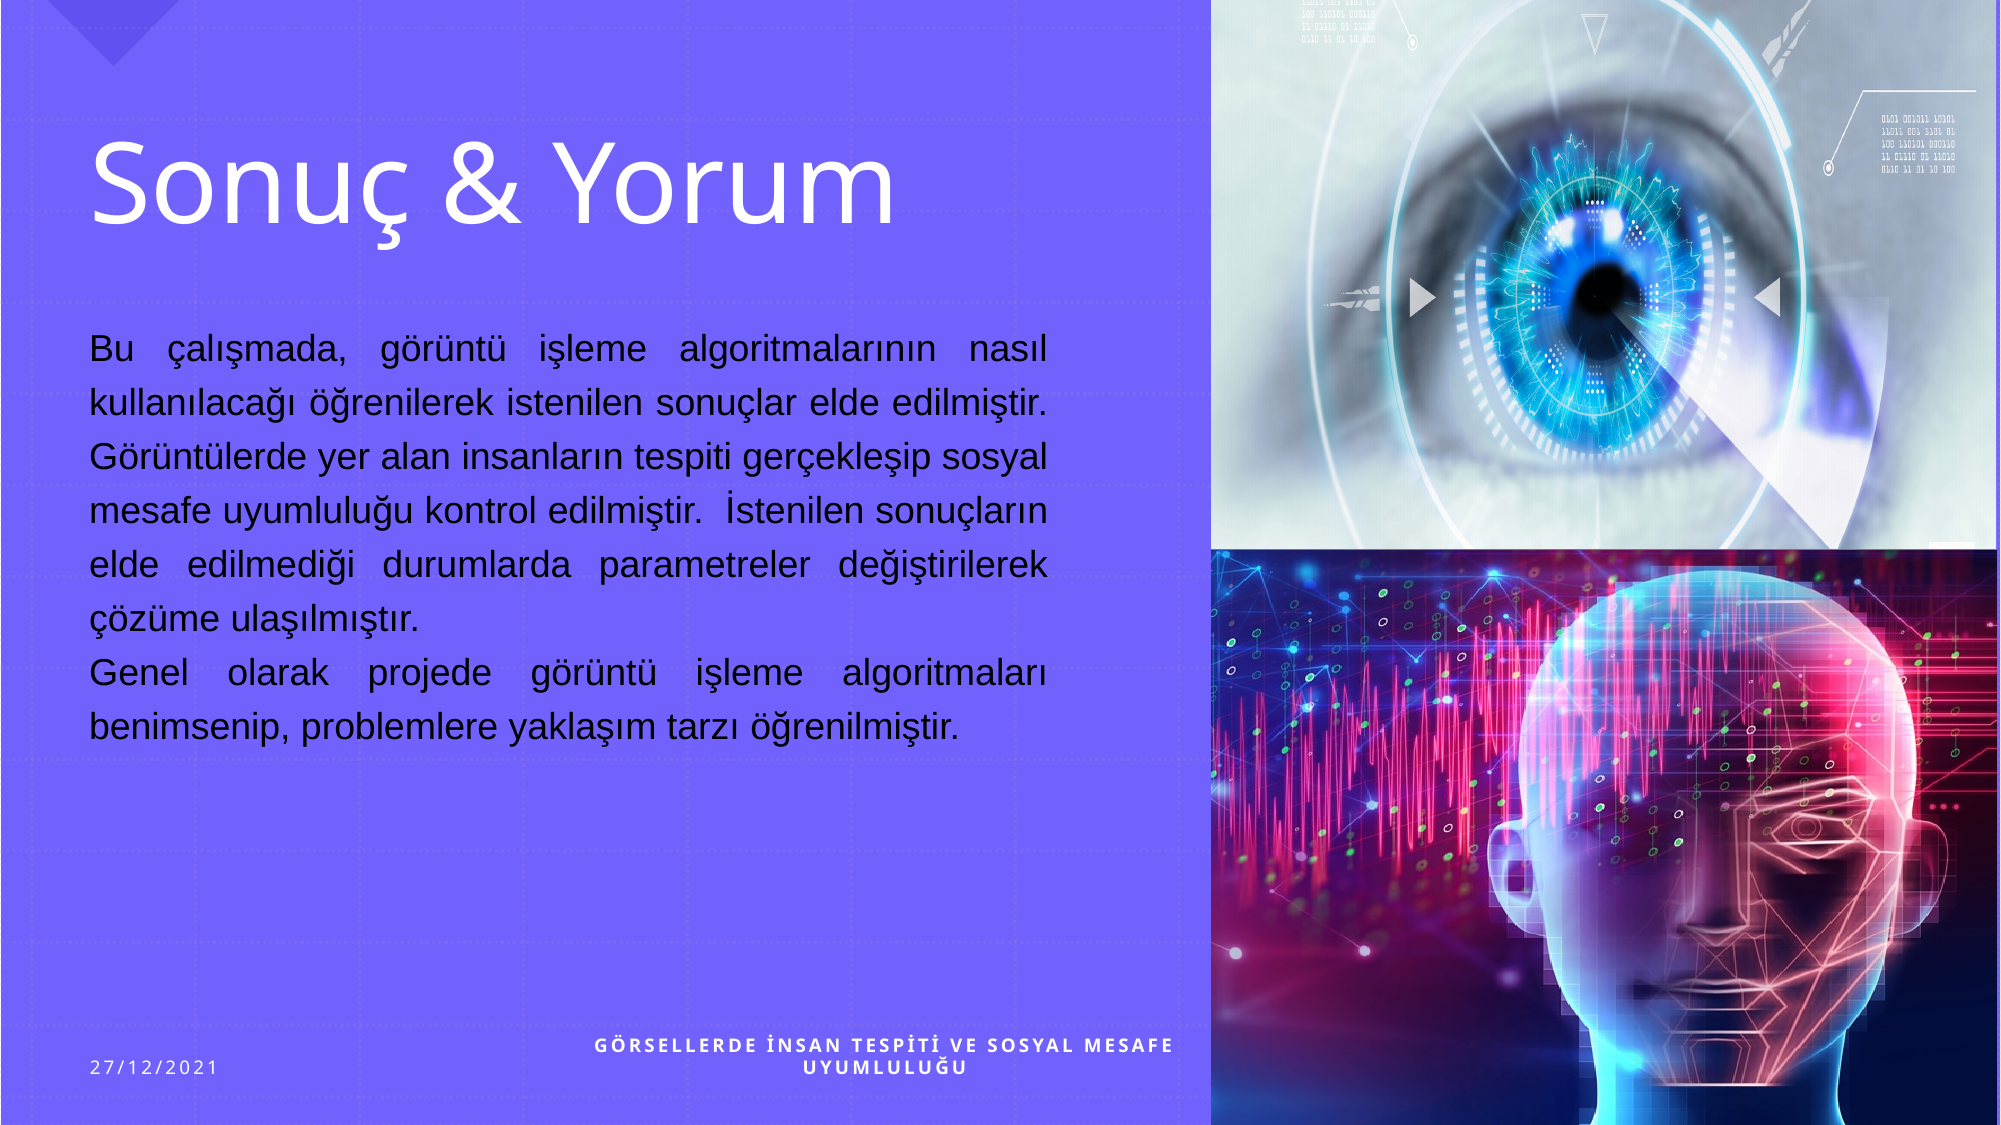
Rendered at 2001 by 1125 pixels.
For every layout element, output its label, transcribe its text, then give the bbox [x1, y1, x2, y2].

picture [1211, 550, 1997, 1125]
title Sonuç & Yorum [74, 118, 1064, 307]
subtitle Bu çalışmada, görüntü işleme algoritmalarının nasıl kullanılacağı öğrenilerek istenilen sonuçlar elde edilmiştir. Görüntülerde yer alan insanların tespiti gerçekleşip sosyal mesafe uyumluluğu kontrol edilmiştir. İstenilen sonuçların elde edilmediği durumlarda parametreler değiştirilerek çözüme ulaşılmıştır. Genel olarak projede görüntü işleme algoritmaları benimsenip, problemlere yaklaşım tarzı öğrenilmiştir. [74, 307, 1064, 850]
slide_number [75, 1037, 496, 1098]
footer GÖRSELLERDE İNSAN TESPİTİ VE SOSYAL MESAFE UYUMLULUĞU [557, 1037, 1211, 1098]
picture [1211, 0, 1997, 549]
